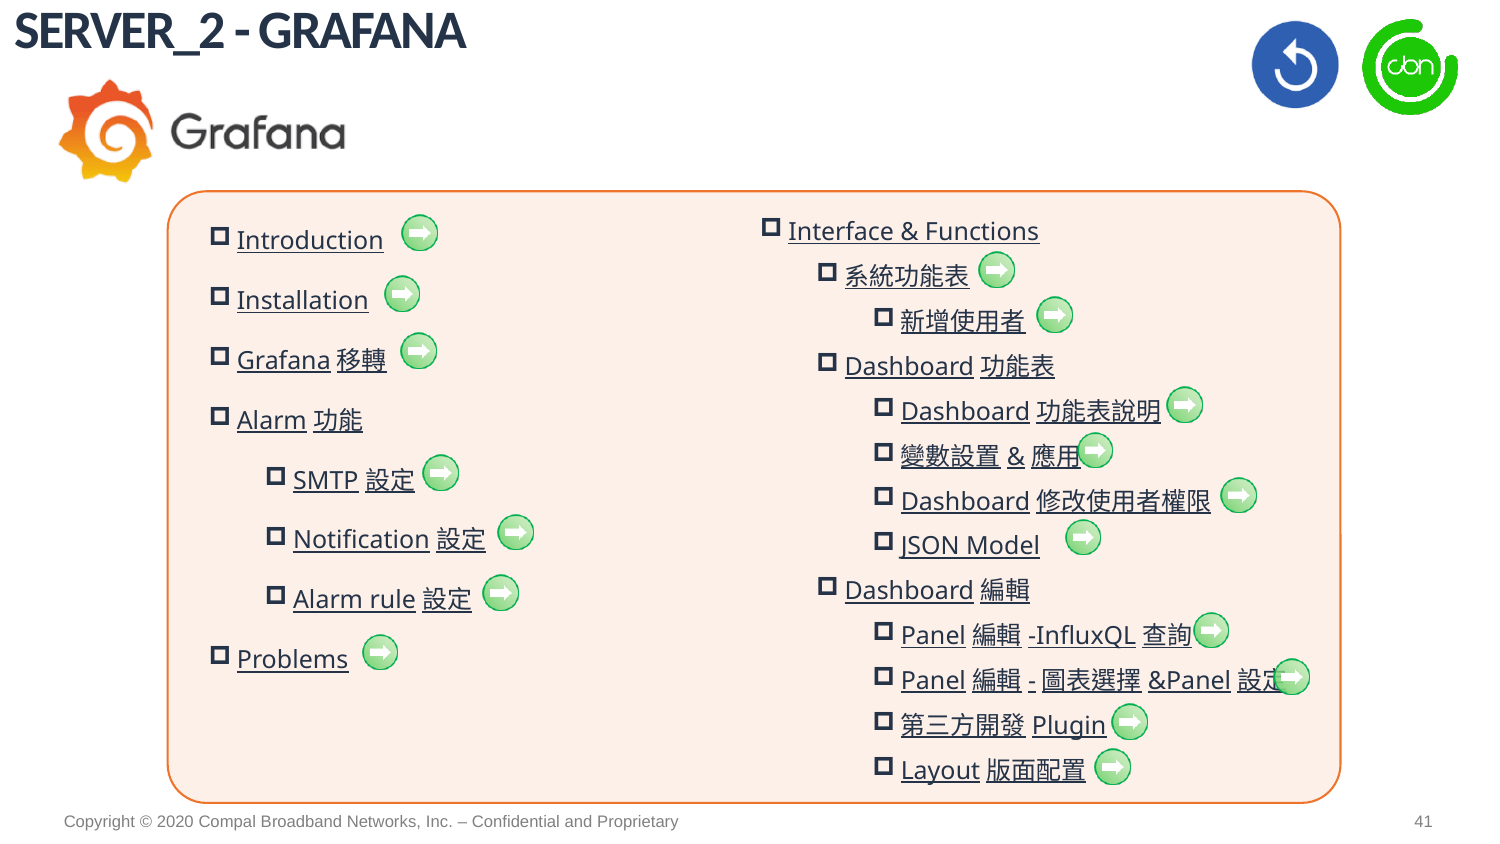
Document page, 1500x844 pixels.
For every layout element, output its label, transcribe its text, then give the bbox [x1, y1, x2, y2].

slide_number 41 [1372, 802, 1448, 839]
text_box [165, 189, 1314, 806]
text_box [193, 187, 714, 688]
picture [51, 72, 351, 194]
picture [1362, 19, 1458, 115]
picture [1251, 20, 1339, 111]
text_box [745, 193, 1333, 800]
text_box server_2 - grafana [0, 0, 1375, 86]
text_box [1337, 209, 1343, 785]
